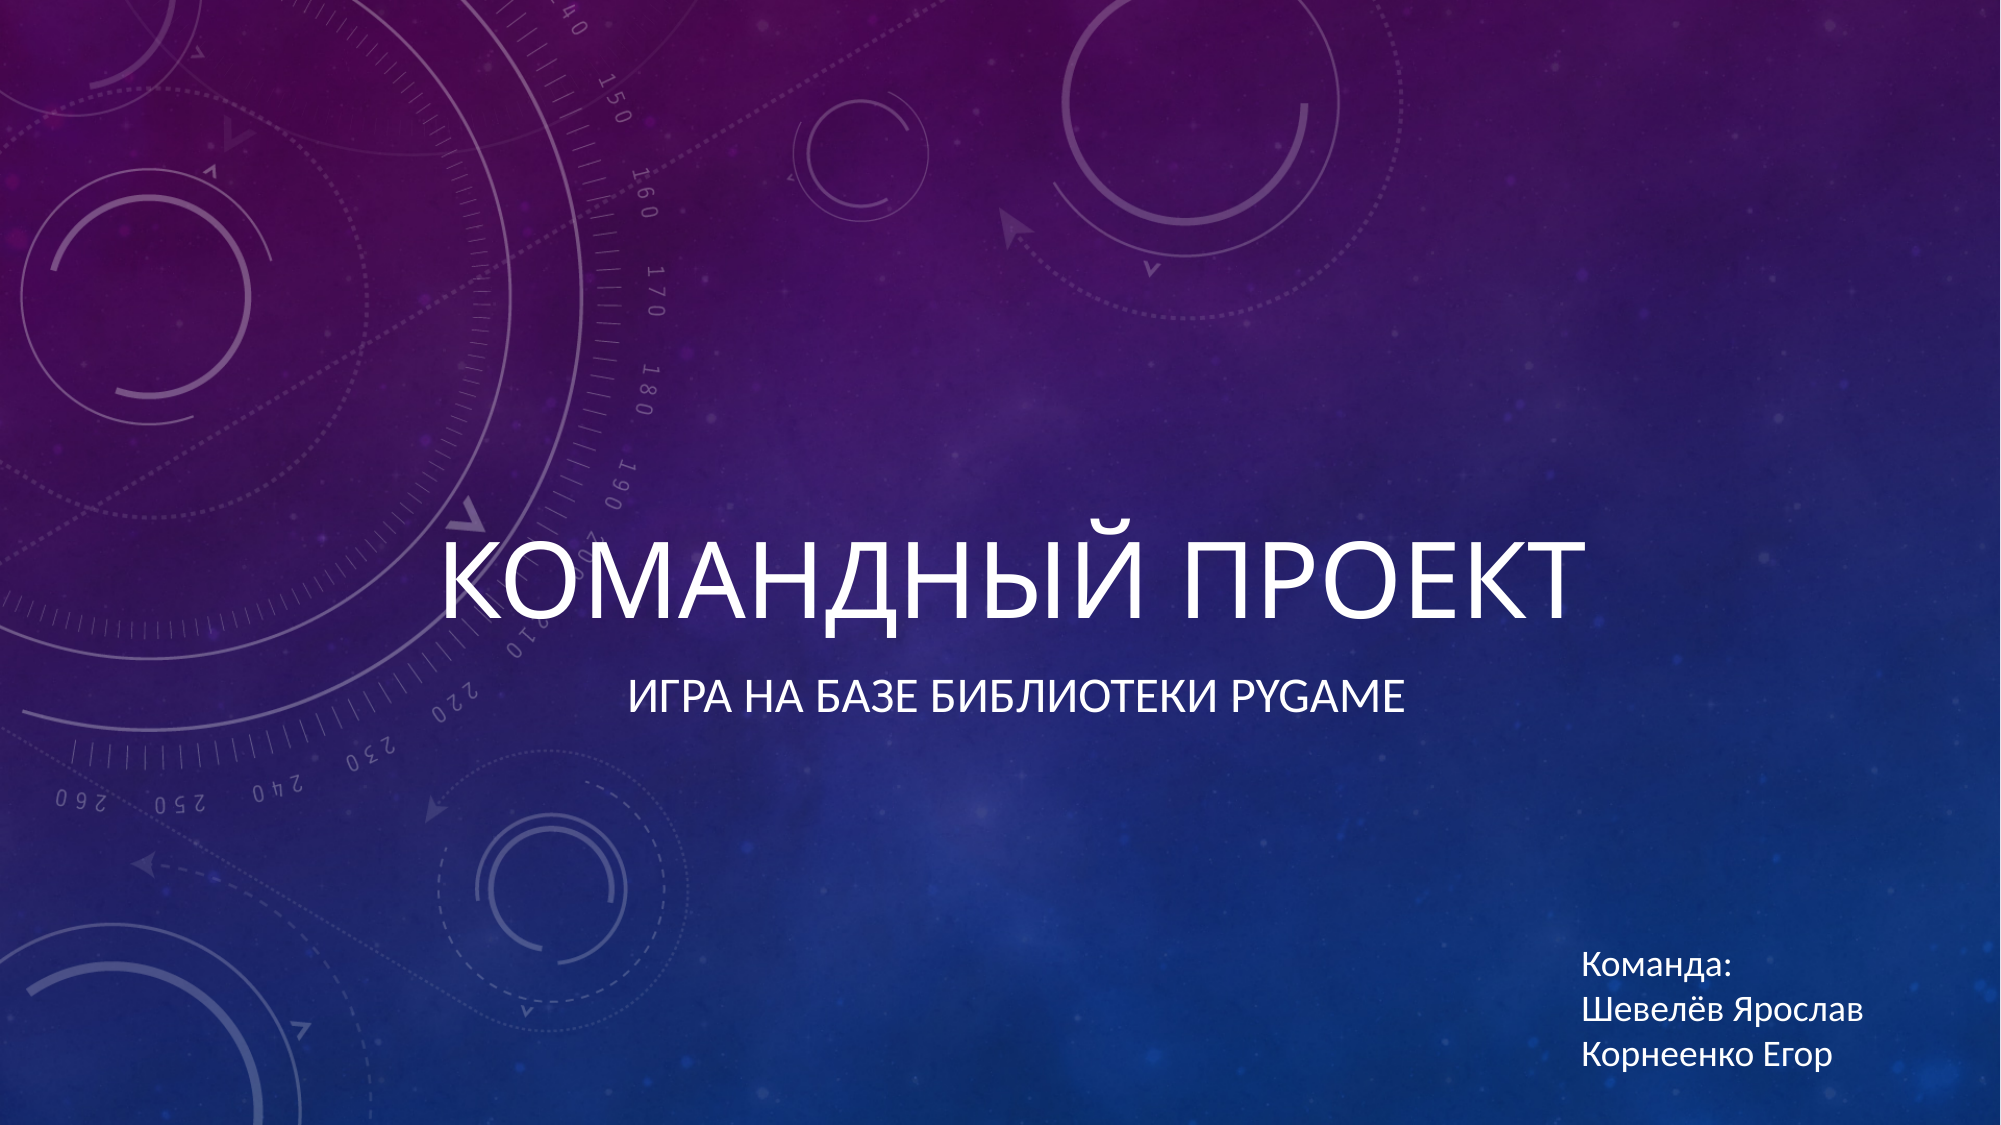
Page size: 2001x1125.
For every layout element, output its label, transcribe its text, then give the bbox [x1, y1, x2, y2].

title Командный проект [397, 478, 1603, 647]
picture [0, 0, 2001, 1125]
subtitle Игра на базе библиотеки pygame [578, 654, 1422, 750]
text_box Команда: Шевелёв Ярослав Корнеенко Егор [1566, 931, 1880, 1082]
